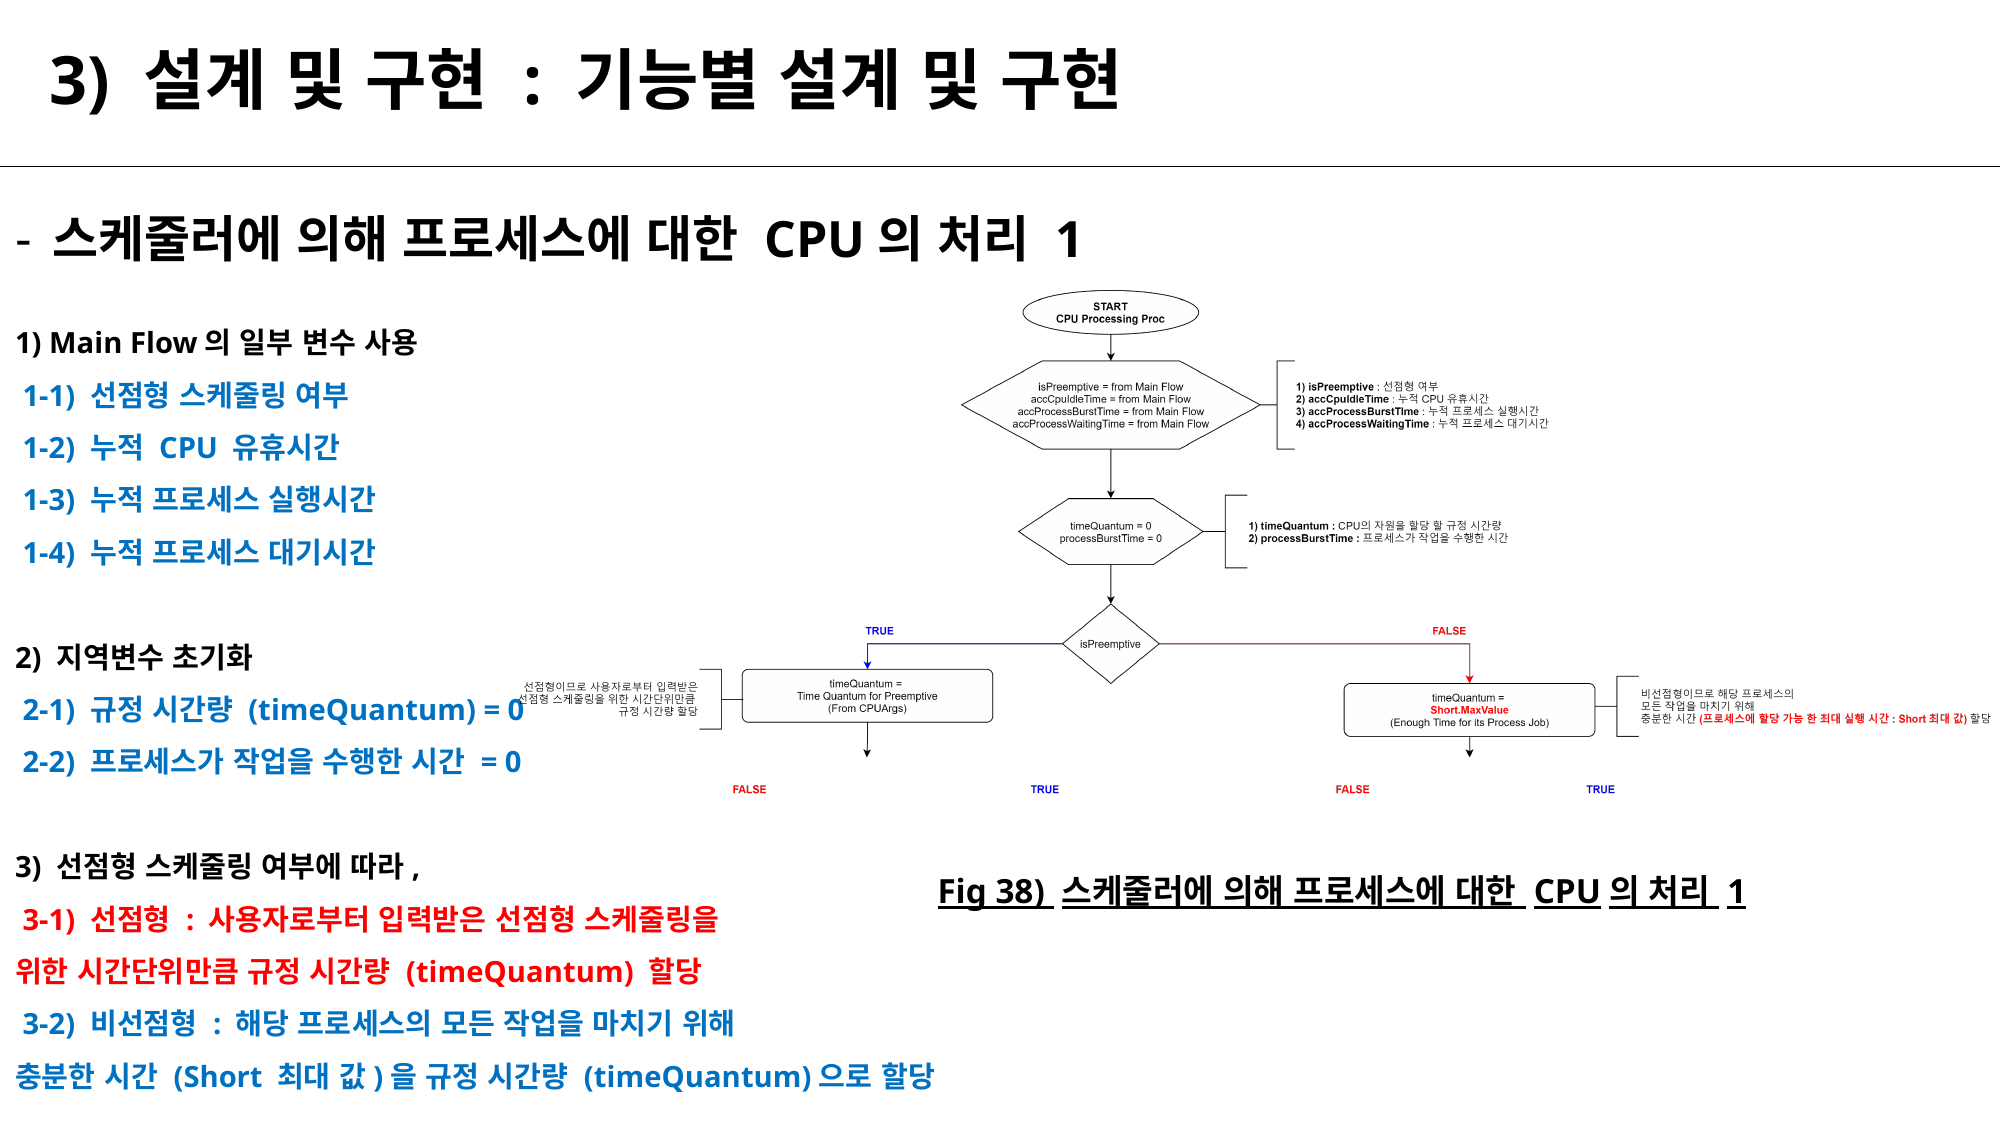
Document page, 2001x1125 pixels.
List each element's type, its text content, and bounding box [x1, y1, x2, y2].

list 스케줄러에 의해 프로세스에 대한 CPU의 처리 1 1) Main Flow의 일부 변수 사용 1-1) 선점형 스케줄링 여부 1-2) 누적 CPU 유휴시간 1-3) 누적 프로세스 실행시간 1-4) 누적 프로세스 대기시간 2) 지역변수 초기화 2-1) 규정 시간량 (timeQuantum) = 0 2-2) 프로세스가 작업을 수행한 시간 = 0 3) 선점형 스케줄링 여부에 따라, 3-1) 선점형 : 사용자로부터 입력받은 선점형 스케줄링을 위한 시간단위만큼 규정 시간량 (timeQuantum) 할당 3-2) 비선점형 : 해당 프로세스의 모든 작업을 마치기 위해 충분한 시간 (Short 최대 값)을 규정 시간량 (timeQuantum)으로 할당 [0, 167, 1367, 1125]
title 3) 설계 및 구현 : 기능별 설계 및 구현 [0, 0, 2000, 166]
picture [508, 281, 2000, 807]
text_box Fig 38) 스케줄러에 의해 프로세스에 대한 CPU의 처리 1 [922, 862, 1811, 918]
